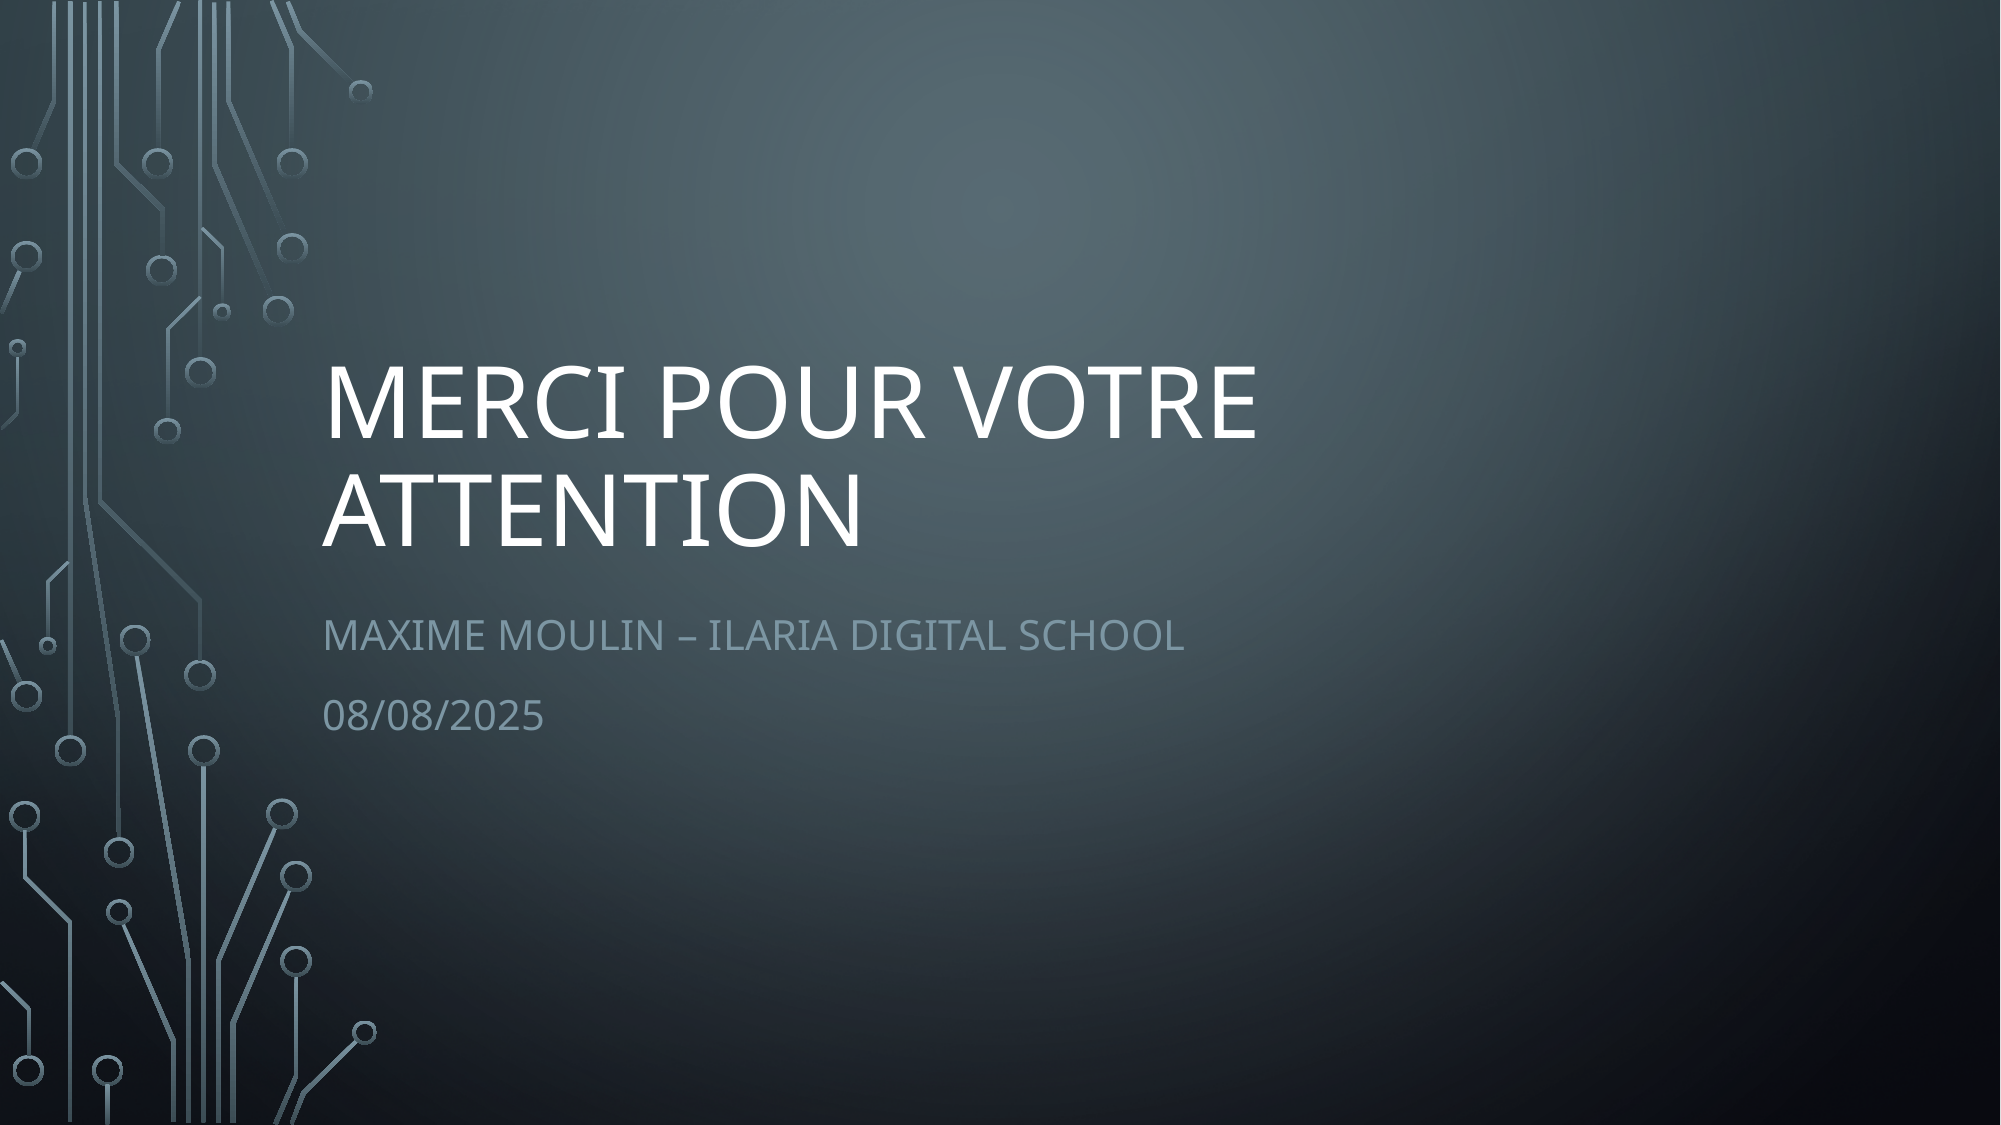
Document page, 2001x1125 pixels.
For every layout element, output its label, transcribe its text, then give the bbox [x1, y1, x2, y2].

subtitle MAXIME MOULIN – Ilaria digital School 08/08/2025 [307, 590, 1750, 863]
title MERCI POUR VOTRE ATTENTION [307, 184, 1750, 576]
